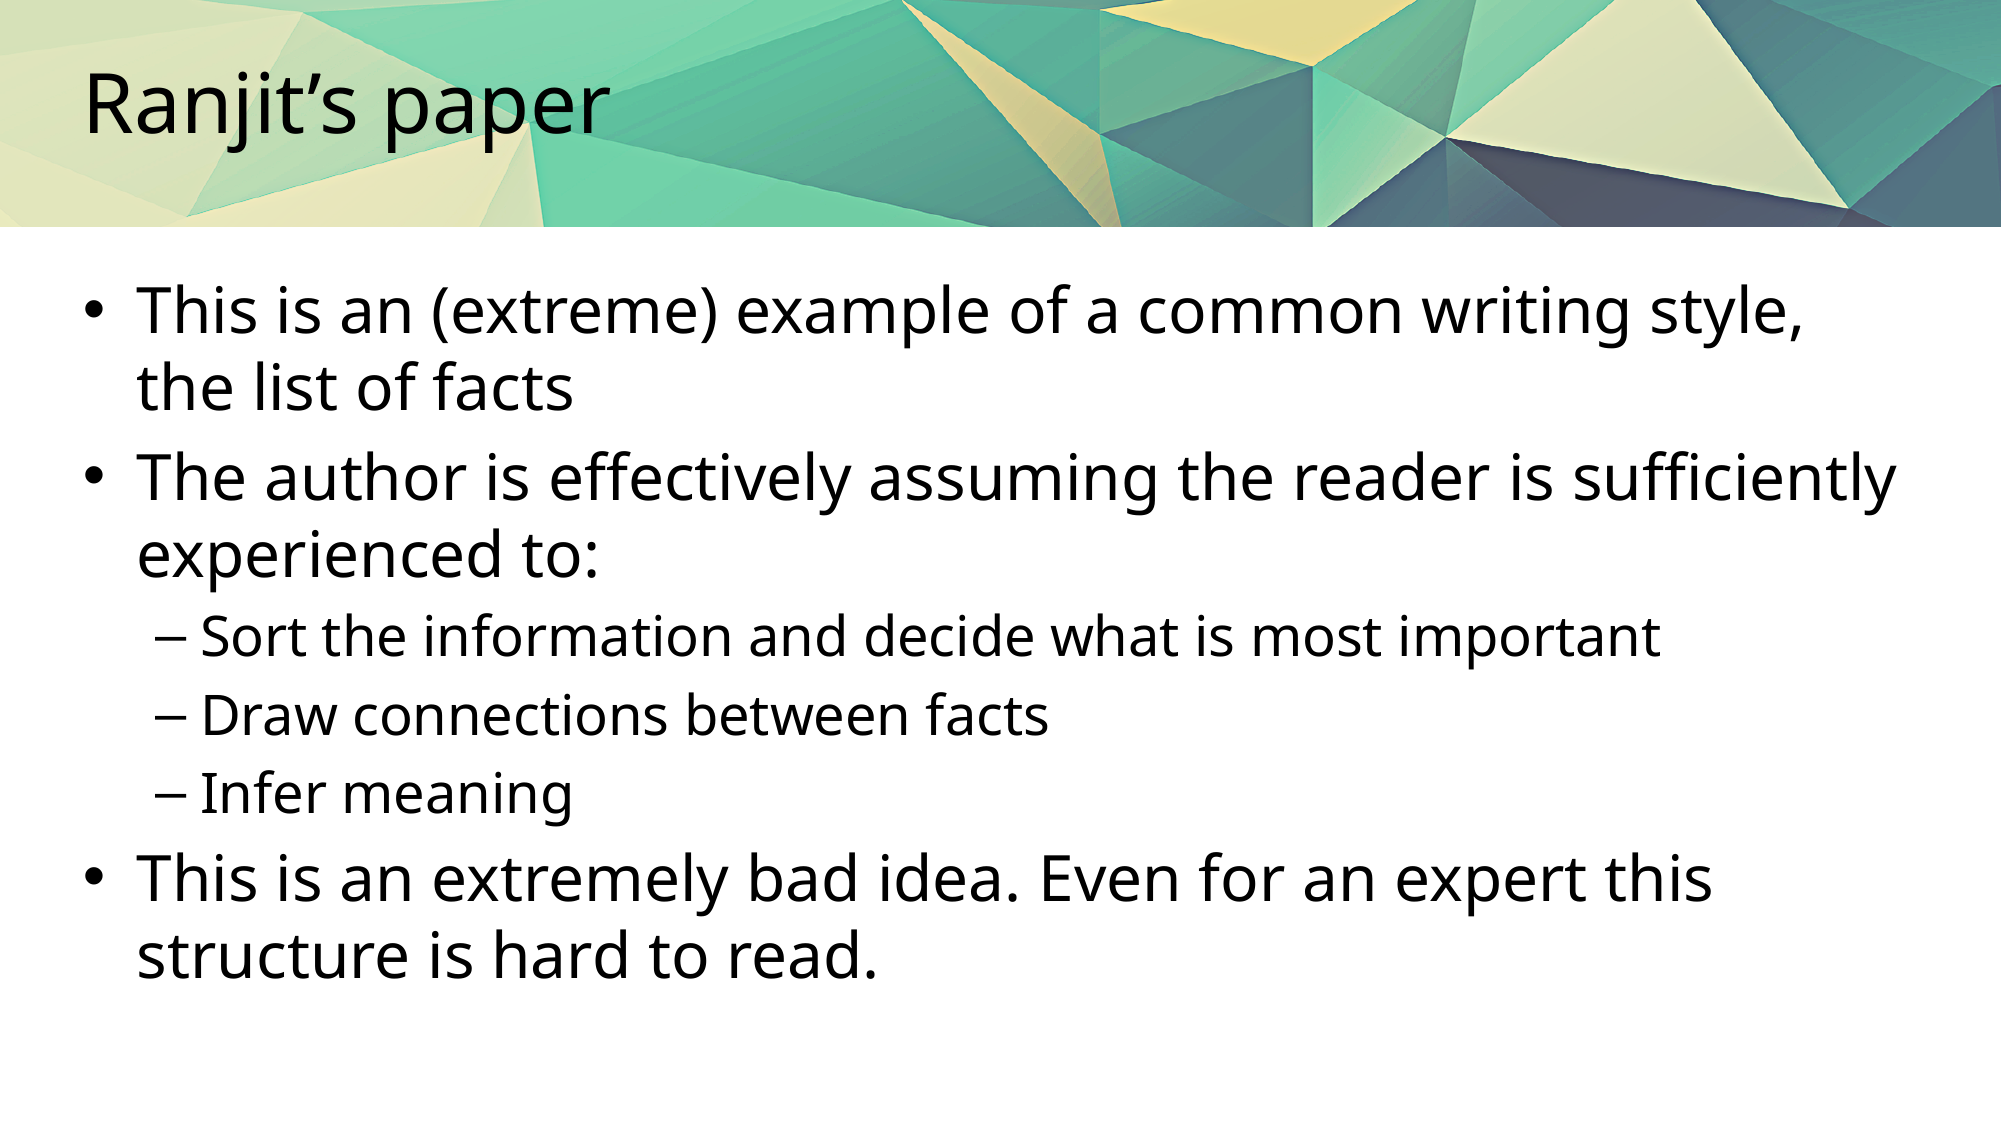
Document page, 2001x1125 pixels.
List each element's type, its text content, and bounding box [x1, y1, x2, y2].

title Ranjit’s paper [67, 6, 1574, 195]
list This is an (extreme) example of a common writing style, the list of facts The author is effectively assuming the reader is sufficiently experienced to: Sort the information and decide what is most important Draw connections between facts Infer meaning This is an extremely bad idea. Even for an expert this structure is hard to read. [67, 262, 1928, 1005]
